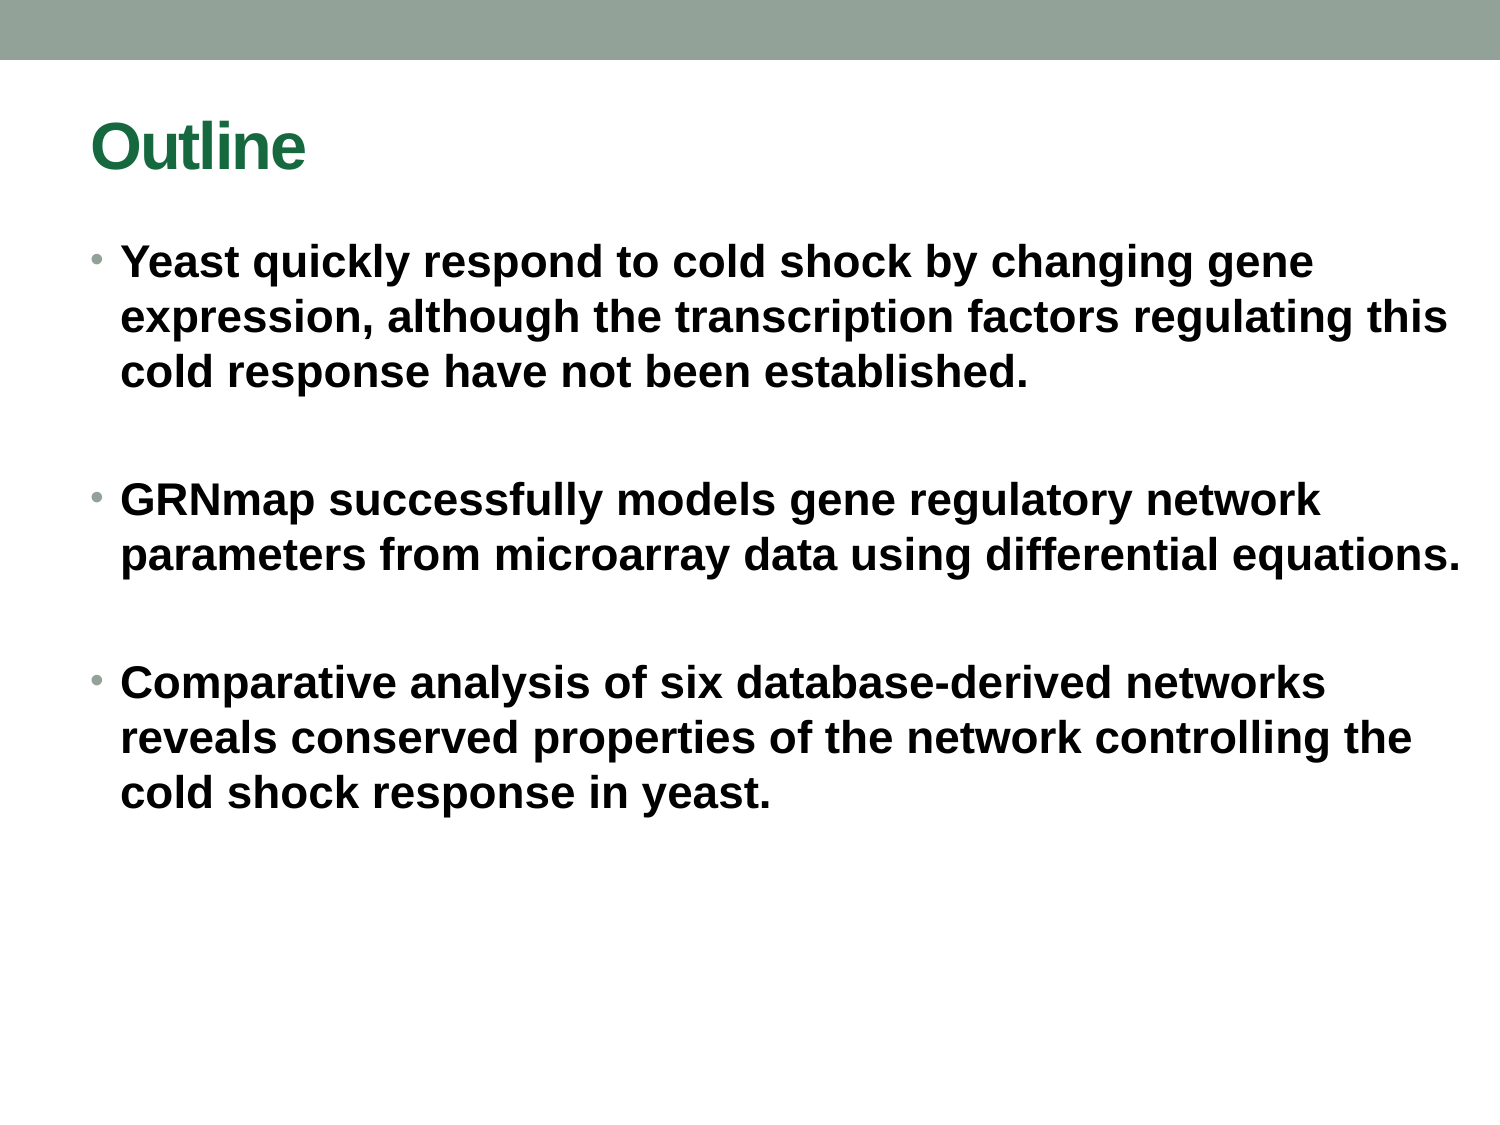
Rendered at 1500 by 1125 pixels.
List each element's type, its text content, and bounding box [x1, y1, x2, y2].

title Outline [75, 61, 1425, 223]
list Yeast quickly respond to cold shock by changing gene expression, although the transcription factors regulating this cold response have not been established. GRNmap successfully models gene regulatory network parameters from microarray data using differential equations. Comparative analysis of six database-derived networks reveals conserved properties of the network controlling the cold shock response in yeast. [75, 223, 1481, 1079]
